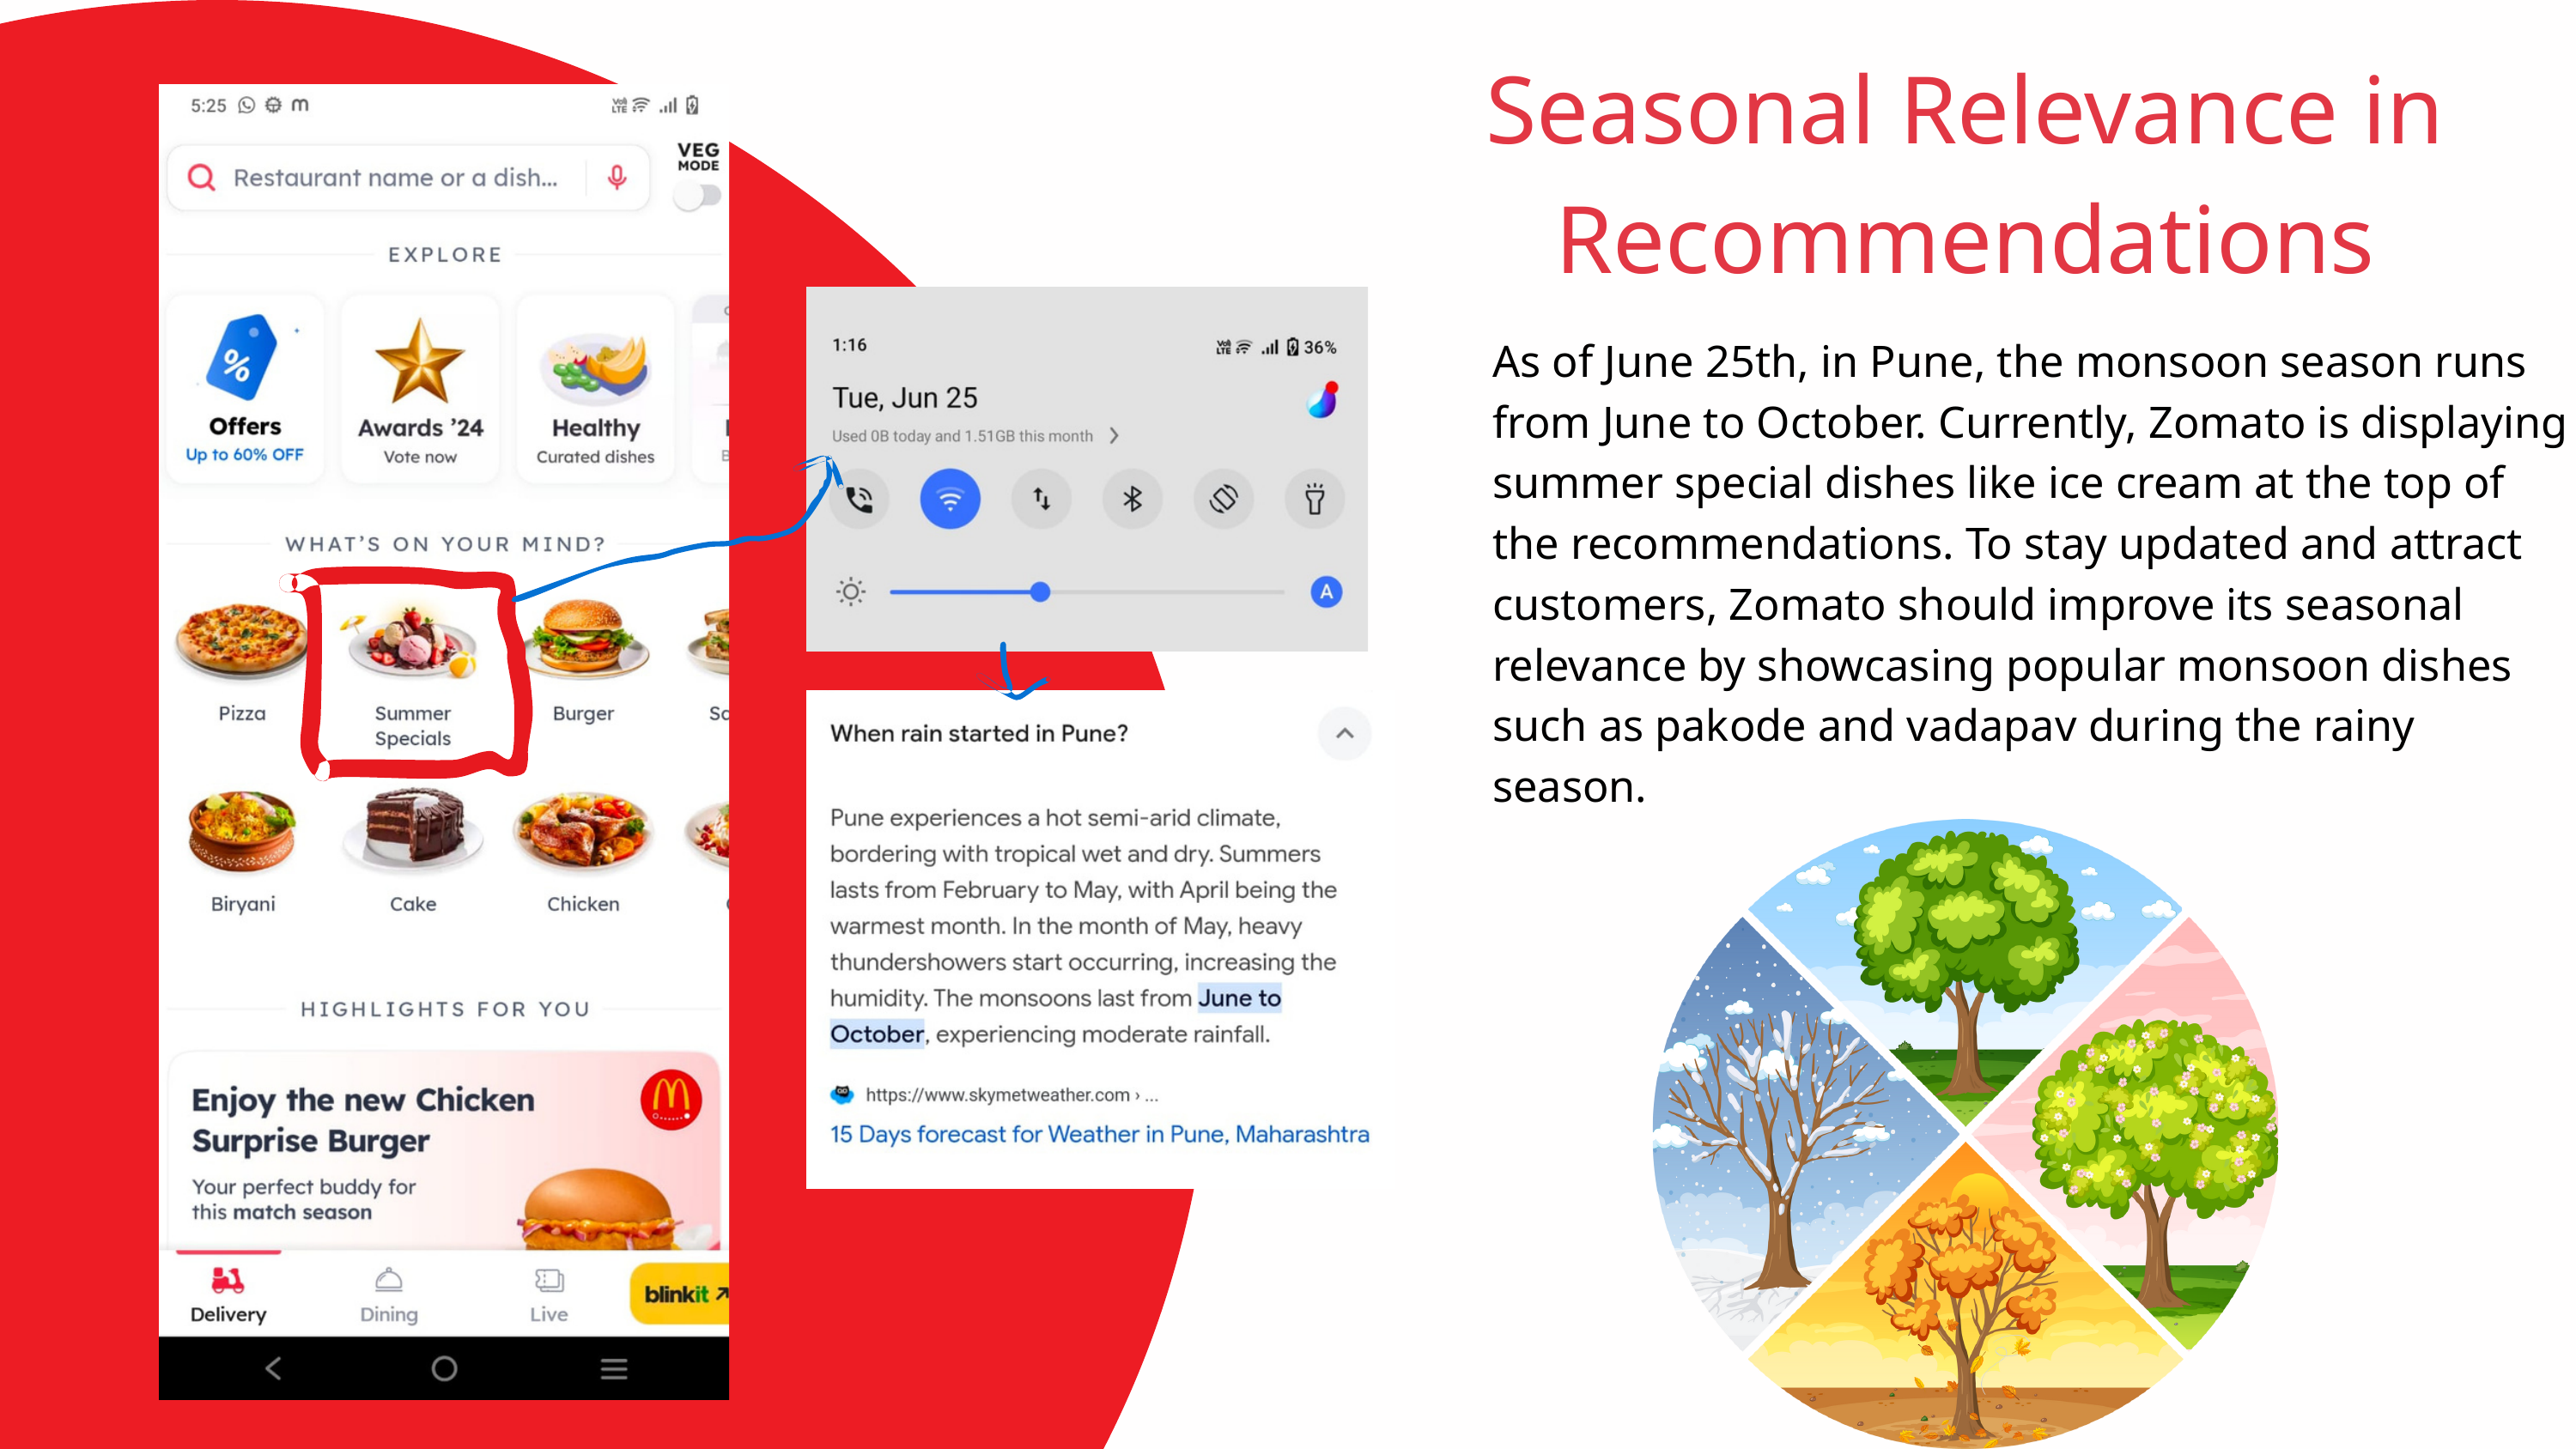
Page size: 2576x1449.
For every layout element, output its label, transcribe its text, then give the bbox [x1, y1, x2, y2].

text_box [273, 561, 538, 787]
text_box As of June 25th, in Pune, the monsoon season runs from June to October. Currently, Zomato is displaying summer special dishes like ice cream at the top of the recommendations. To stay updated and attract customers, Zomato should improve its seasonal relevance by showcasing popular monsoon dishes such as pakode and vadapav during the rainy season. [1492, 324, 2576, 811]
text_box Seasonal Relevance in Recommendations [1394, 32, 2536, 293]
text_box [1219, 690, 1395, 1189]
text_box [970, 636, 1057, 706]
text_box [1652, 819, 2279, 1449]
text_box [1219, 287, 1369, 652]
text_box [506, 450, 849, 609]
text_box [0, 0, 1213, 1449]
